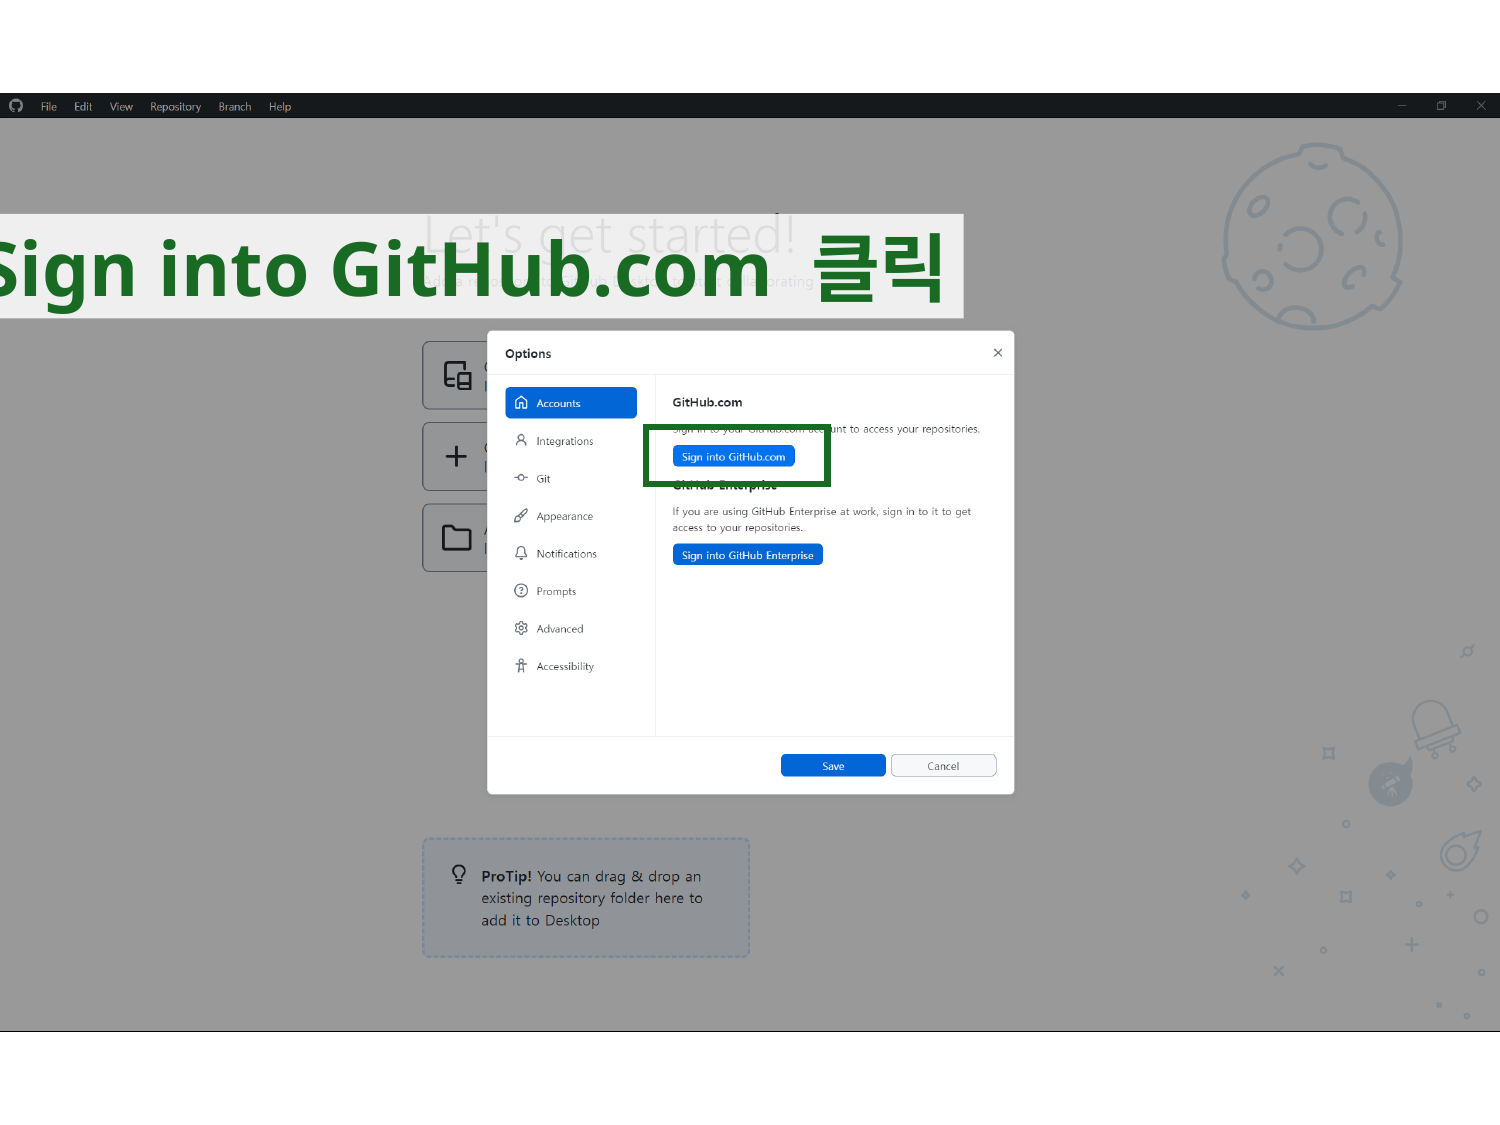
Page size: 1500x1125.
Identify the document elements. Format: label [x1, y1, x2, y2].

picture [0, 93, 1500, 1032]
